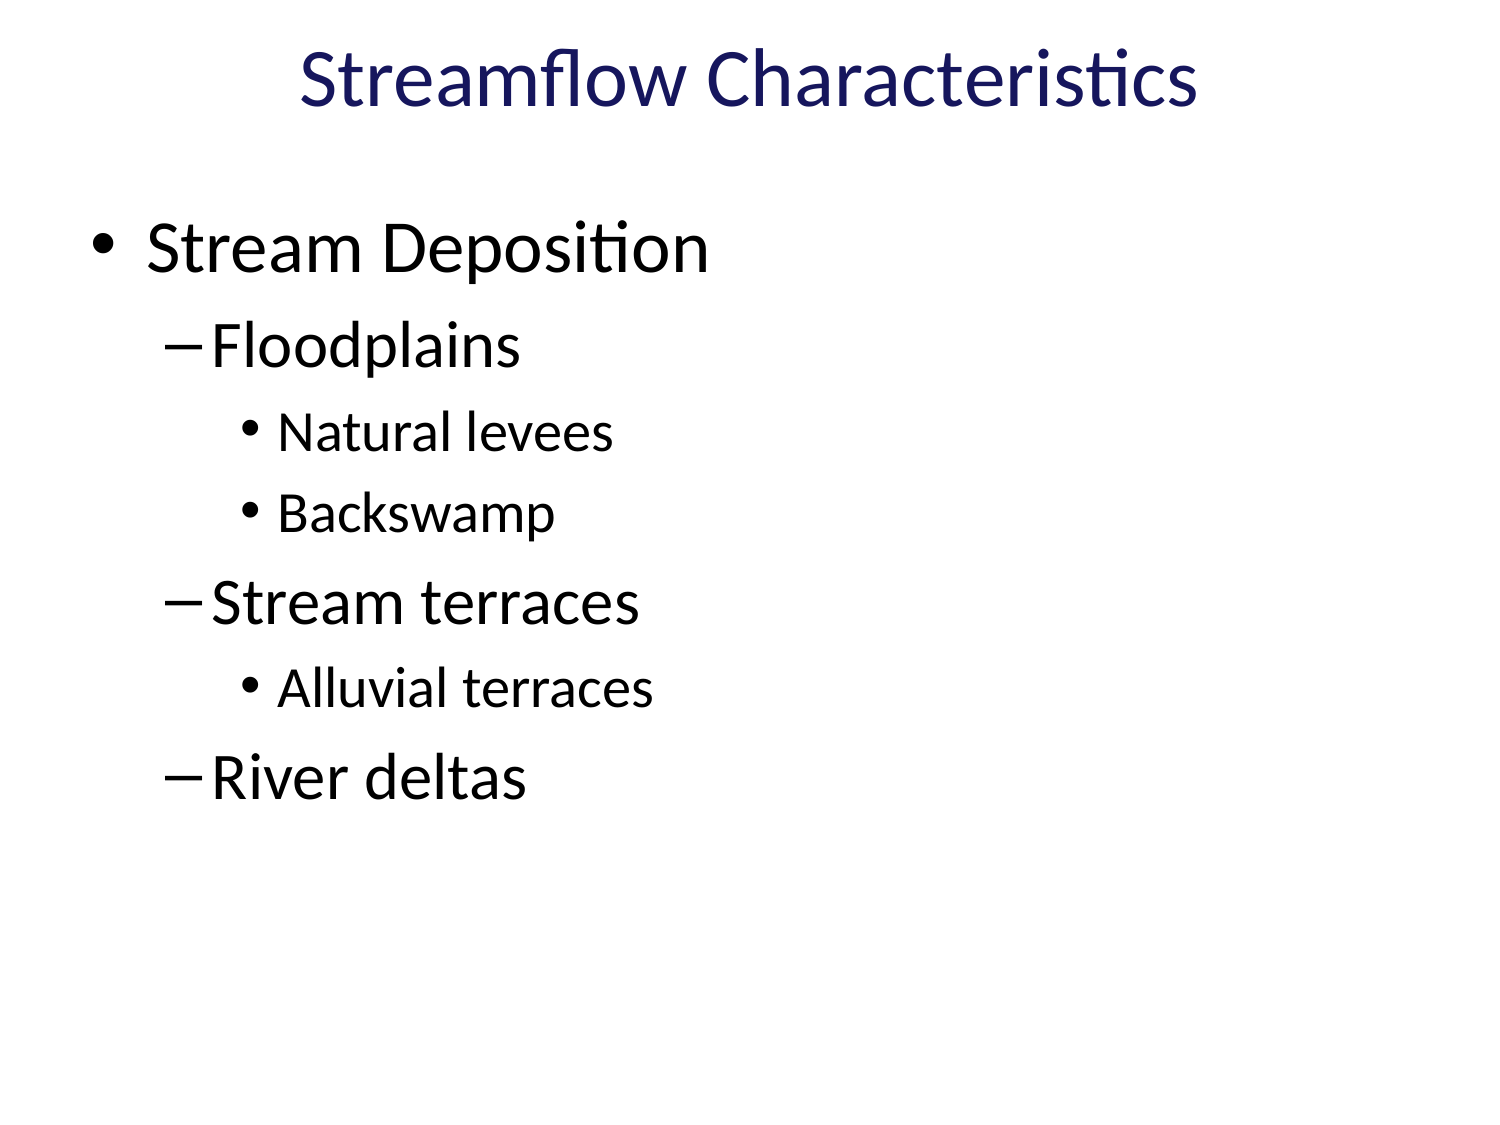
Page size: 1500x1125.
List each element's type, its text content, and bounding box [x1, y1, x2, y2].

list Stream Deposition Floodplains Natural levees Backswamp Stream terraces Alluvial terraces River deltas [75, 190, 1425, 933]
title Streamflow Characteristics [75, 0, 1425, 148]
